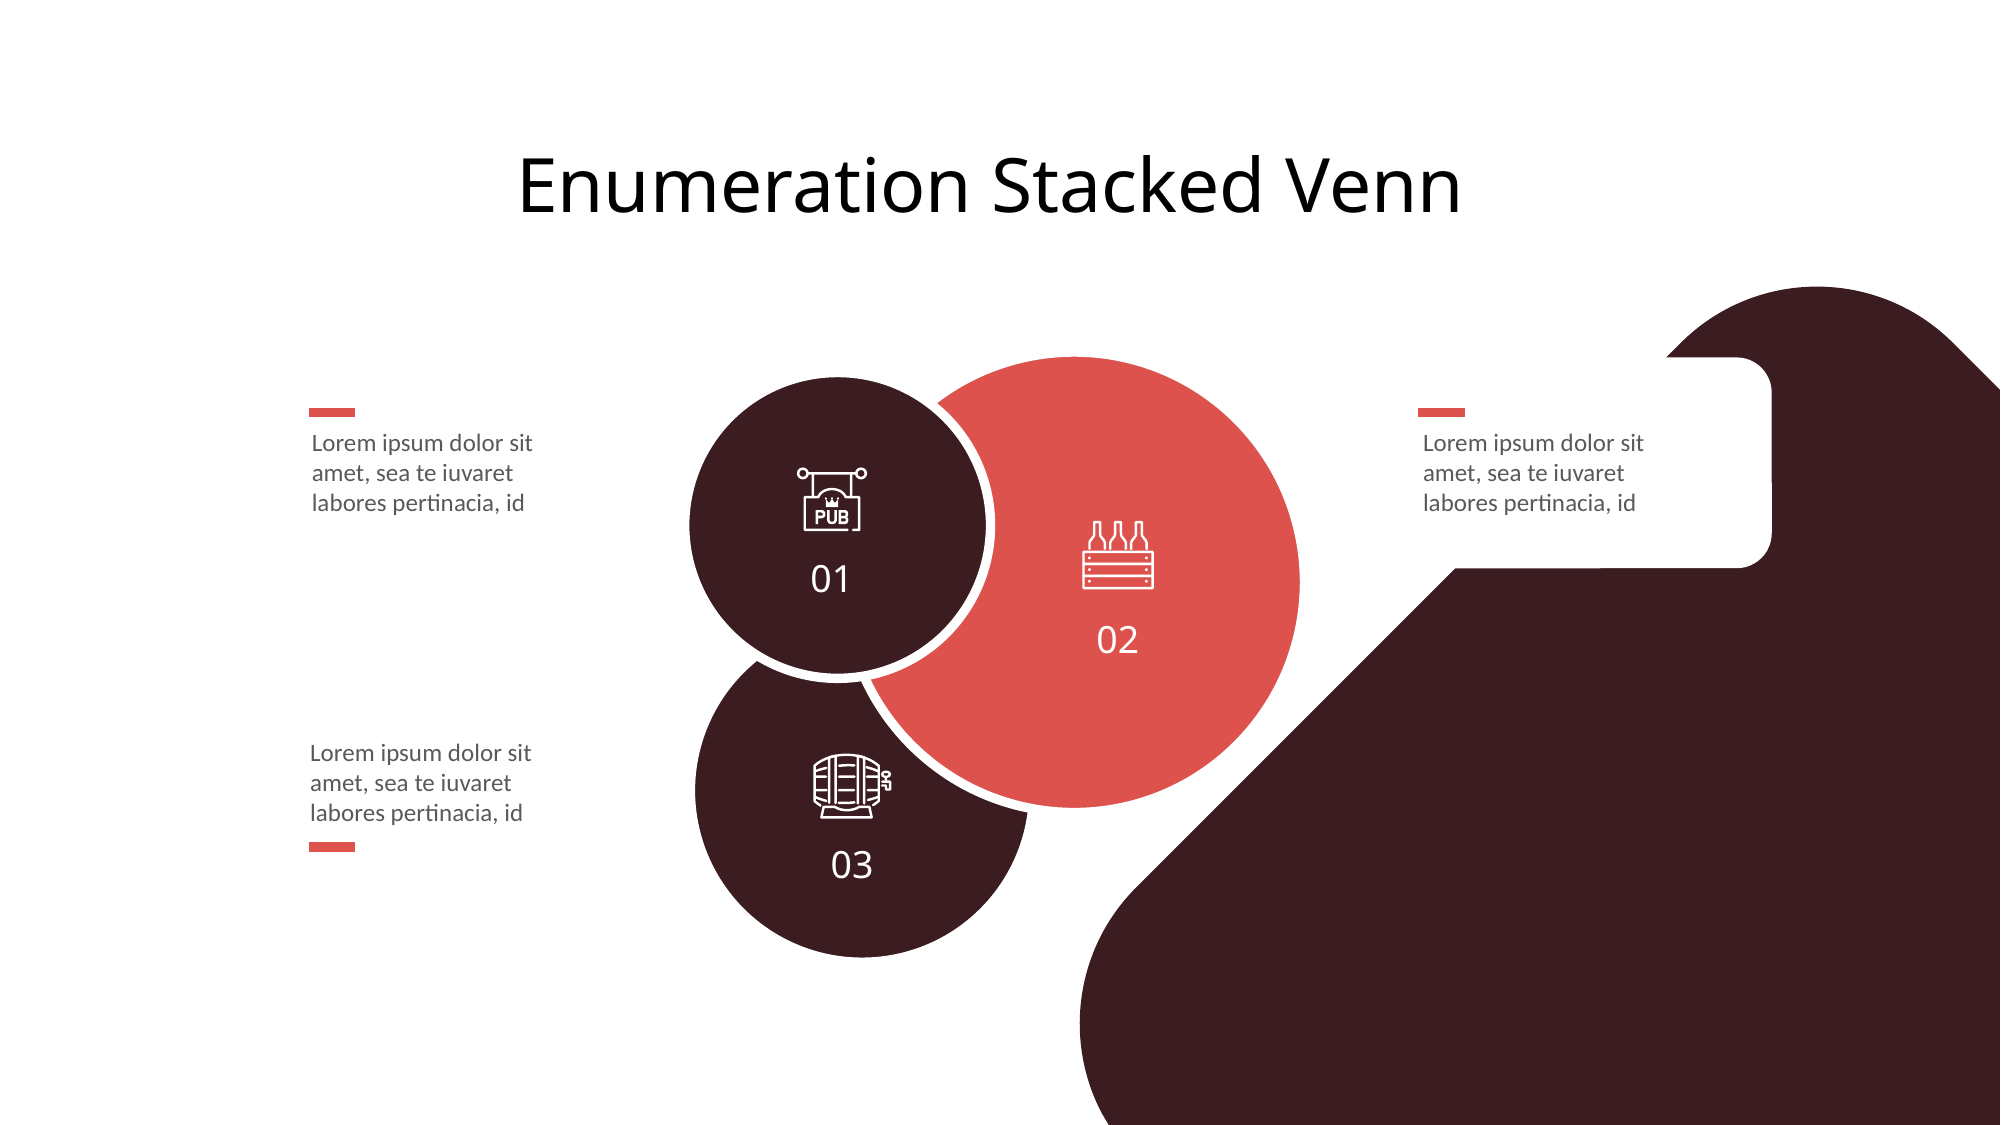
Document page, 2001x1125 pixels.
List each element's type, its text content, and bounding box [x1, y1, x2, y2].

text_box [689, 655, 1034, 964]
text_box [1078, 291, 2000, 1125]
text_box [813, 753, 892, 819]
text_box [1082, 520, 1154, 590]
text_box [1318, 358, 1773, 570]
title Enumeration Stacked Venn [137, 139, 1863, 358]
text_box Lorem ipsum dolor sit amet, sea te iuvaret labores pertinacia, id [1408, 419, 1705, 524]
text_box 03 [815, 833, 889, 894]
text_box Lorem ipsum dolor sit amet, sea te iuvaret labores pertinacia, id [295, 728, 592, 834]
text_box 01 [795, 547, 869, 608]
text_box Lorem ipsum dolor sit amet, sea te iuvaret labores pertinacia, id [297, 419, 594, 524]
text_box 02 [1081, 609, 1155, 669]
text_box [683, 371, 992, 680]
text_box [796, 467, 868, 531]
text_box [863, 350, 1306, 814]
